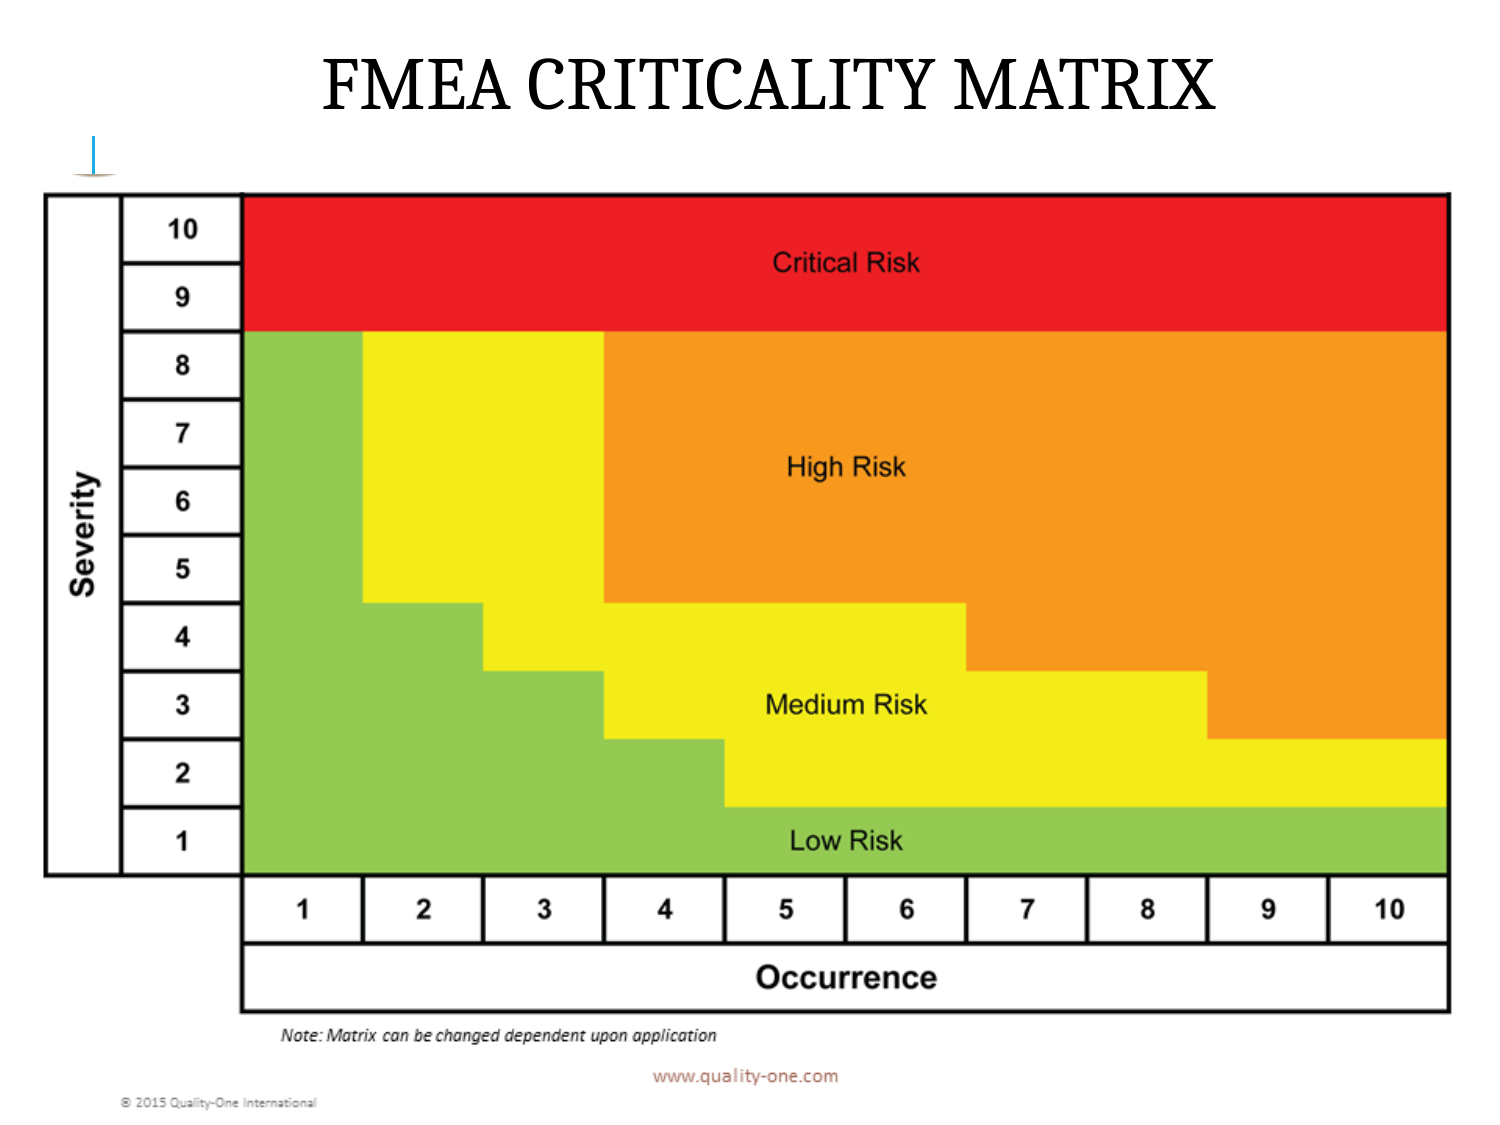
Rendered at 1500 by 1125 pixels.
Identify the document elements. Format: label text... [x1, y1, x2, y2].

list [0, 174, 1500, 1123]
title FMEA CRITICALITY MATRIX [99, 24, 1438, 150]
